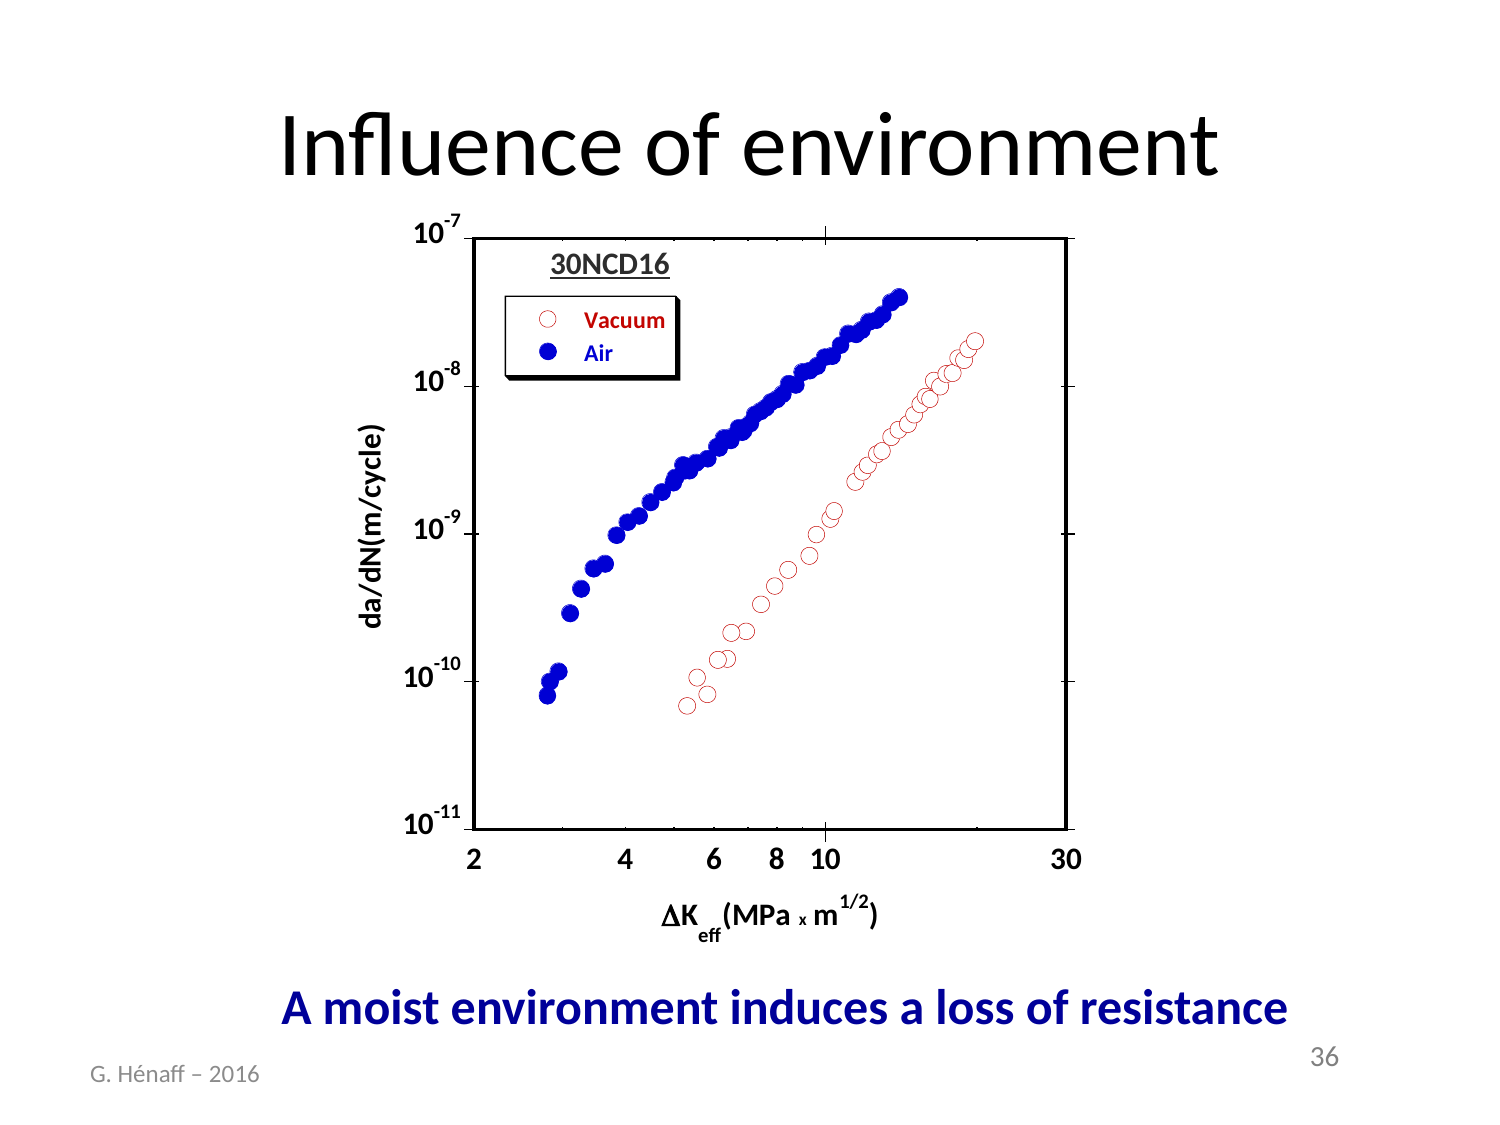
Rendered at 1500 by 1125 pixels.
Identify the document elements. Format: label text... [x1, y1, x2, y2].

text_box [290, 52, 1087, 968]
text_box A moist environment induces a loss of resistance [174, 967, 1396, 1043]
title Influence of environment [75, 45, 1425, 233]
slide_number G. Hénaff – 2016 [75, 1042, 425, 1103]
